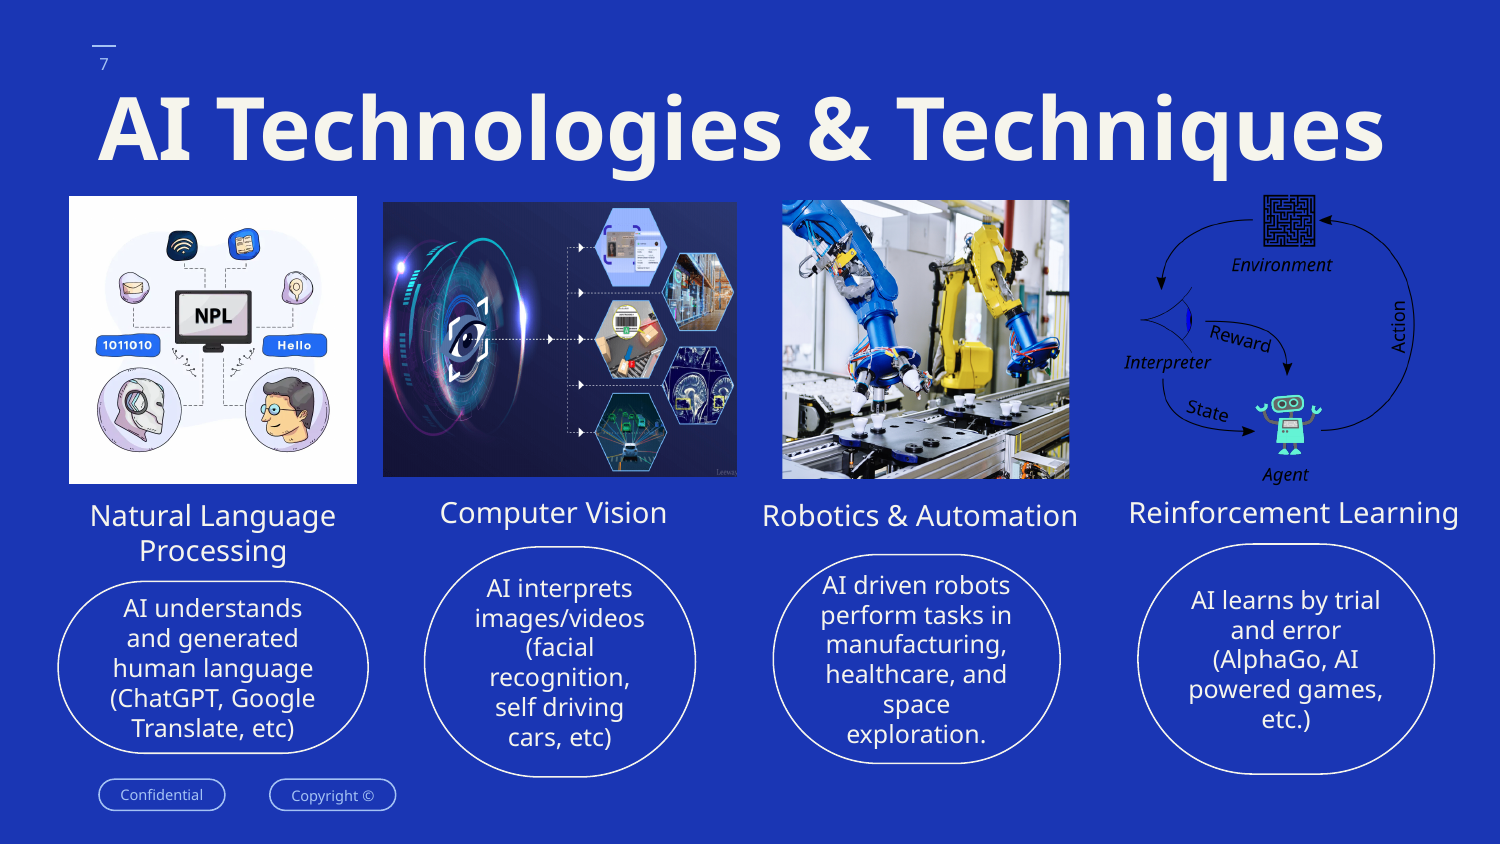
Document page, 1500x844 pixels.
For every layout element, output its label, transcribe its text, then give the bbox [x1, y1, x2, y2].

picture [782, 200, 1070, 479]
subtitle Computer Vision [424, 486, 703, 544]
subtitle Reinforcement Learning [1106, 479, 1483, 544]
text_box AI interprets images/videos (facial recognition, self driving cars, etc) [424, 546, 696, 777]
text_box AI learns by trial and error (AlphaGo, AI powered games, etc.) [1137, 544, 1435, 775]
text_box AI understands and generated human language (ChatGPT, Google Translate, etc) [58, 581, 369, 754]
text_box AI driven robots perform tasks in manufacturing, healthcare, and space exploration. [773, 554, 1061, 764]
title AI Technologies & Techniques [83, 78, 1435, 230]
picture [382, 202, 738, 477]
picture [1114, 189, 1426, 490]
picture [69, 195, 357, 484]
subtitle Robotics & Automation [743, 482, 1098, 571]
subtitle Natural Language Processing [69, 491, 357, 571]
slide_number ‹#› [69, 33, 140, 98]
